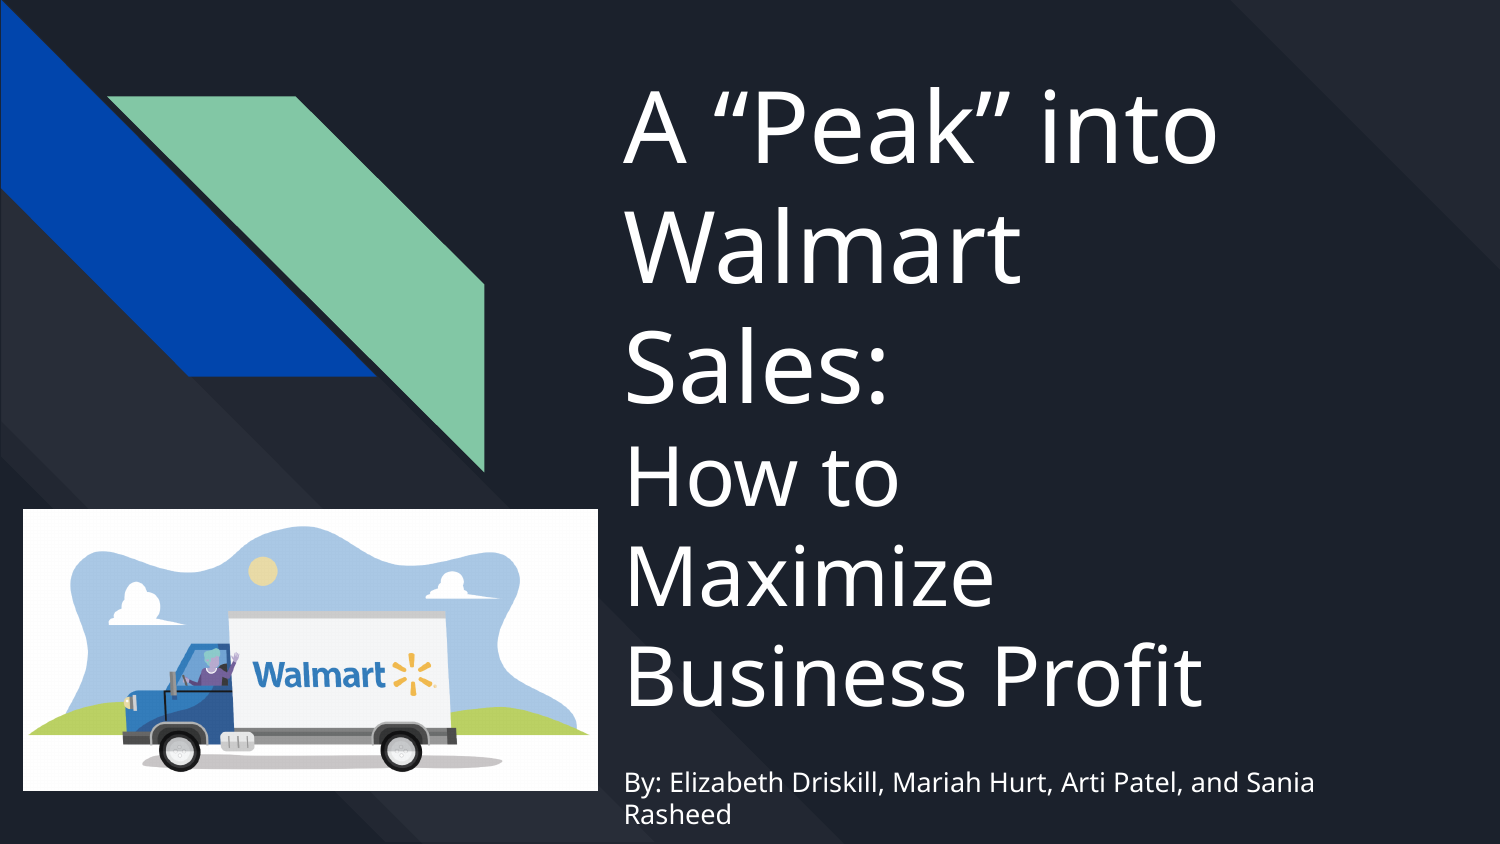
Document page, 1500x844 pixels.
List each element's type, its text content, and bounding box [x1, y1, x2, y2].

picture [23, 508, 598, 791]
subtitle By: Elizabeth Driskill, Mariah Hurt, Arti Patel, and Sania Rasheed [608, 750, 1434, 810]
title A “Peak” into Walmart Sales: How to Maximize Business Profit [608, 48, 1307, 727]
